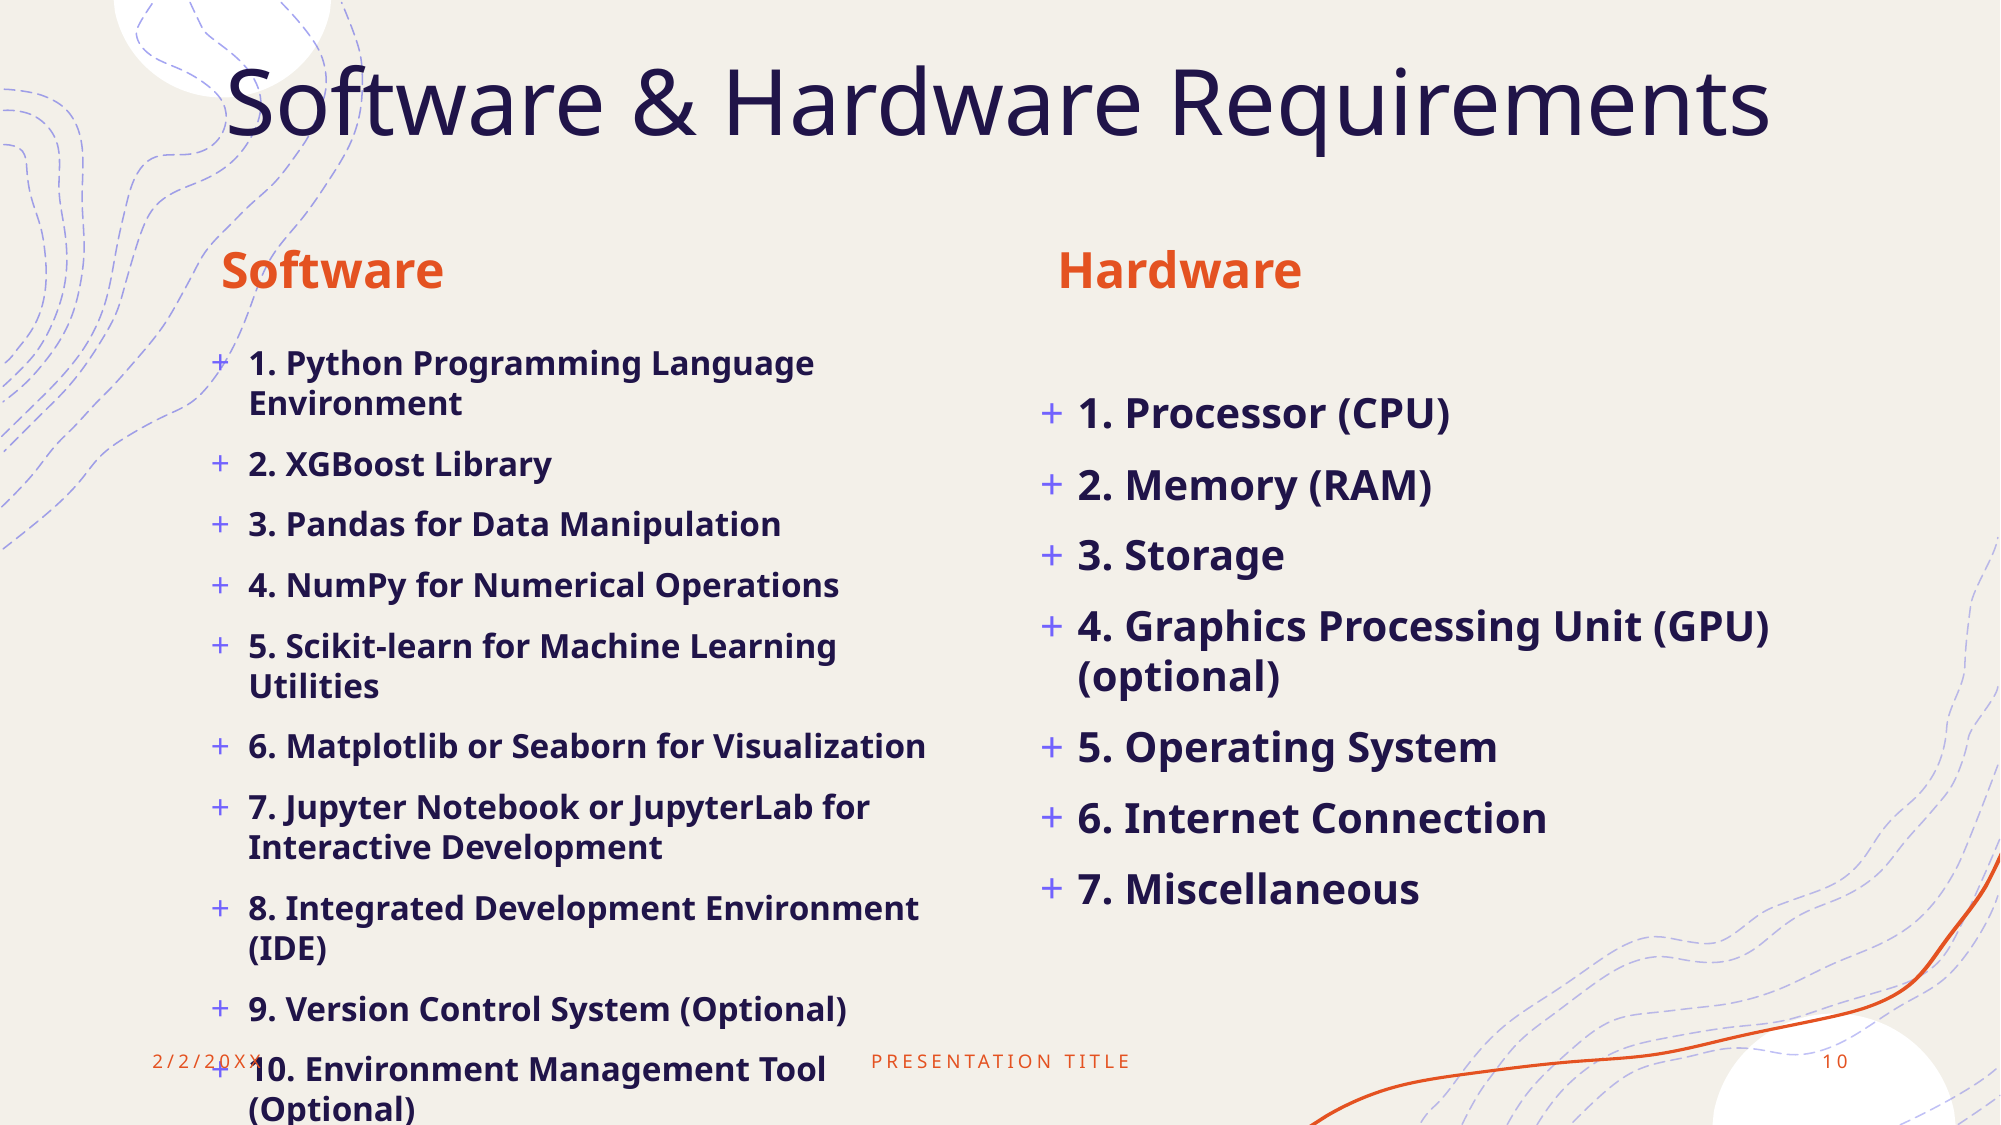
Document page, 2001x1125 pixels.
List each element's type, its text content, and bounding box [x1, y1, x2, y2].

list 1. Python Programming Language Environment 2. XGBoost Library 3. Pandas for Data Manipulation 4. NumPy for Numerical Operations 5. Scikit-learn for Machine Learning Utilities 6. Matplotlib or Seaborn for Visualization 7. Jupyter Notebook or JupyterLab for Interactive Development 8. Integrated Development Environment (IDE) 9. Version Control System (Optional) 10. Environment Management Tool (Optional) [196, 273, 975, 998]
footer PRESENTATION TITLE [662, 1042, 1338, 1103]
title Software & Hardware Requirements [195, 36, 1803, 192]
list 1. Processor (CPU) 2. Memory (RAM) 3. Storage 4. Graphics Processing Unit (GPU) (optional) 5. Operating System 6. Internet Connection 7. Miscellaneous [1025, 309, 1804, 862]
list Software [206, 224, 987, 323]
list Hardware [1042, 224, 1823, 323]
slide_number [137, 1042, 588, 1103]
slide_number 10 [1625, 1042, 1863, 1103]
